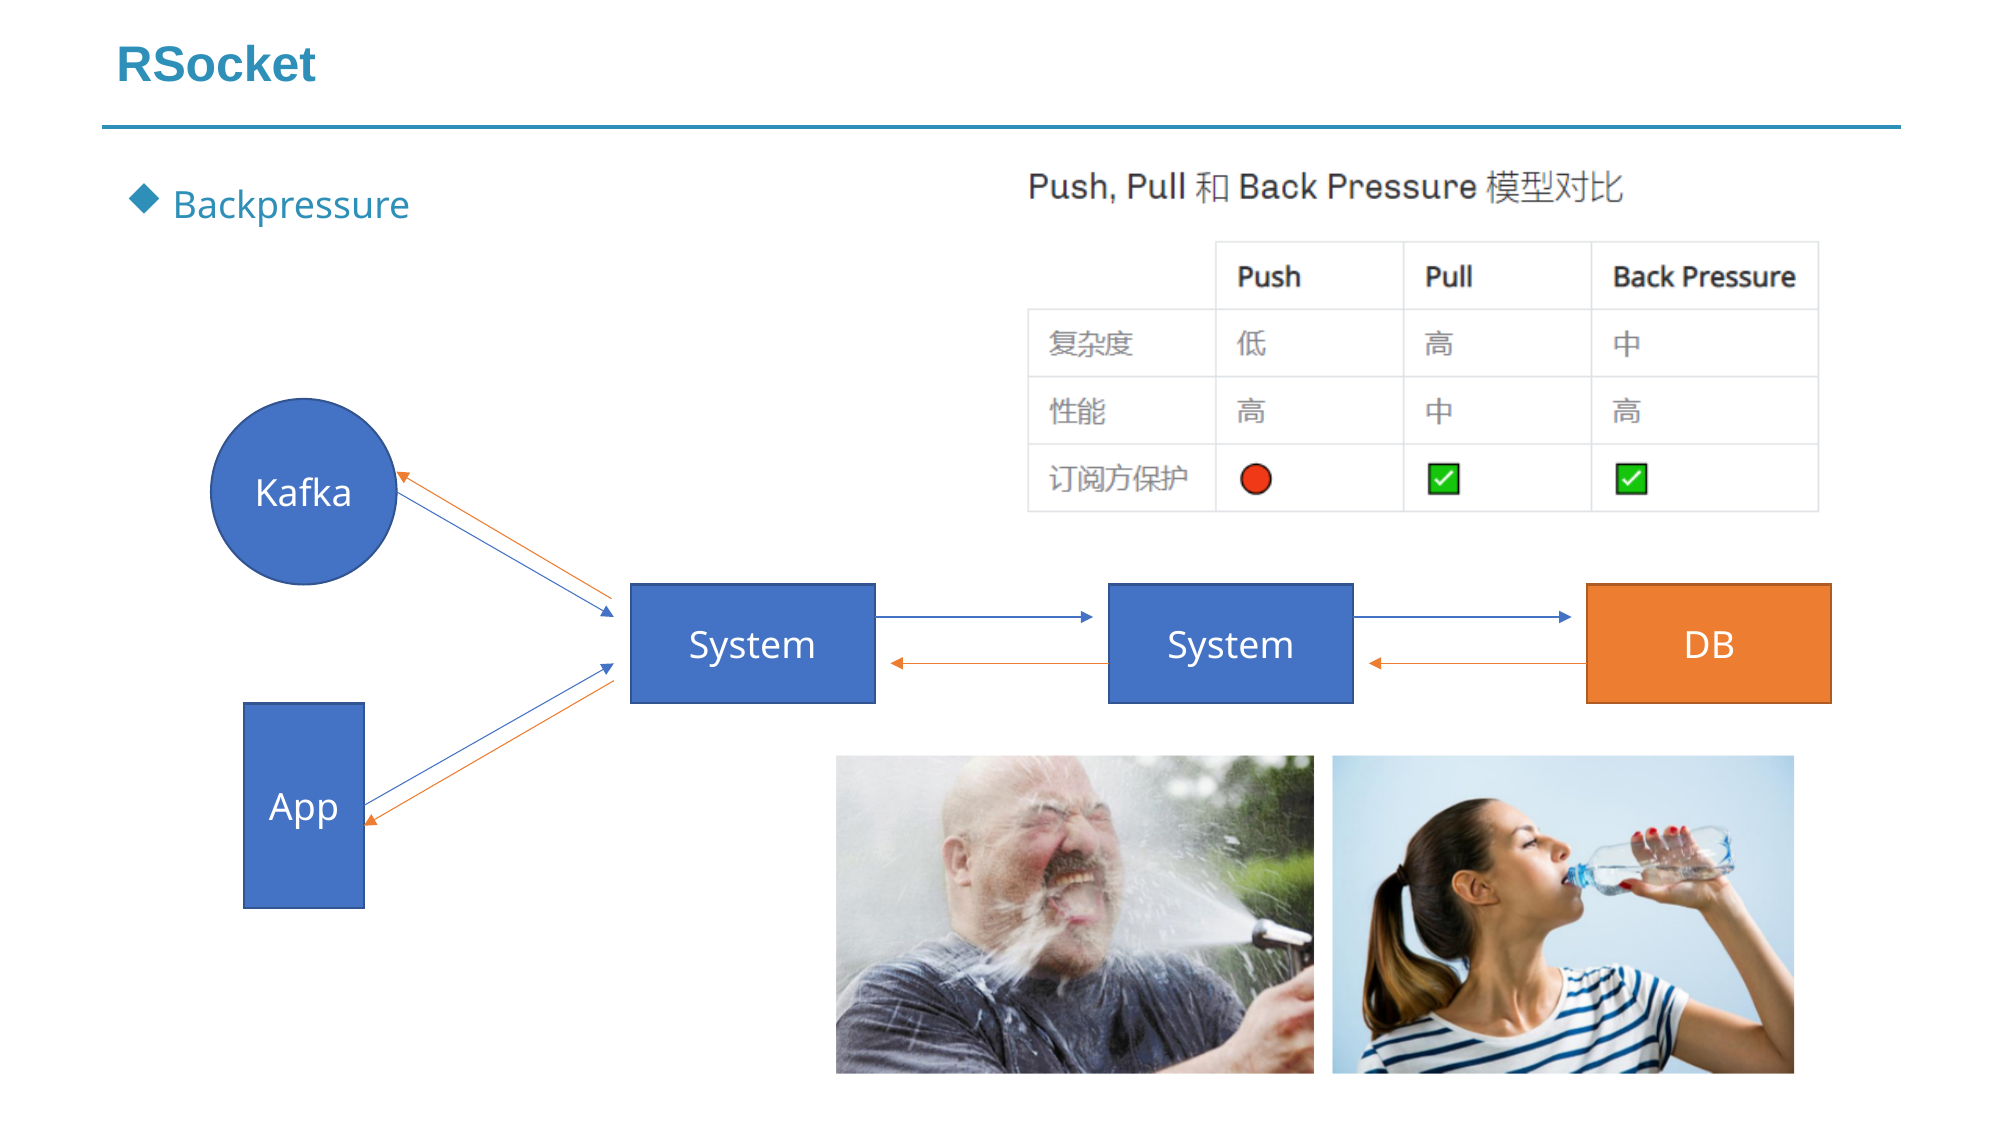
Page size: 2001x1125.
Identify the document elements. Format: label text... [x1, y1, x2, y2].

text_box System [630, 583, 876, 704]
text_box System [1108, 583, 1354, 704]
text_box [363, 663, 614, 680]
text_box Kafka [209, 397, 396, 586]
text_box App [243, 702, 365, 909]
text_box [396, 491, 614, 617]
text_box RSocket [101, 23, 578, 99]
text_box Backpressure [110, 173, 426, 234]
text_box DB [1586, 583, 1832, 704]
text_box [396, 471, 612, 599]
picture [1012, 163, 1832, 525]
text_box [363, 680, 614, 826]
picture [810, 735, 1817, 1090]
